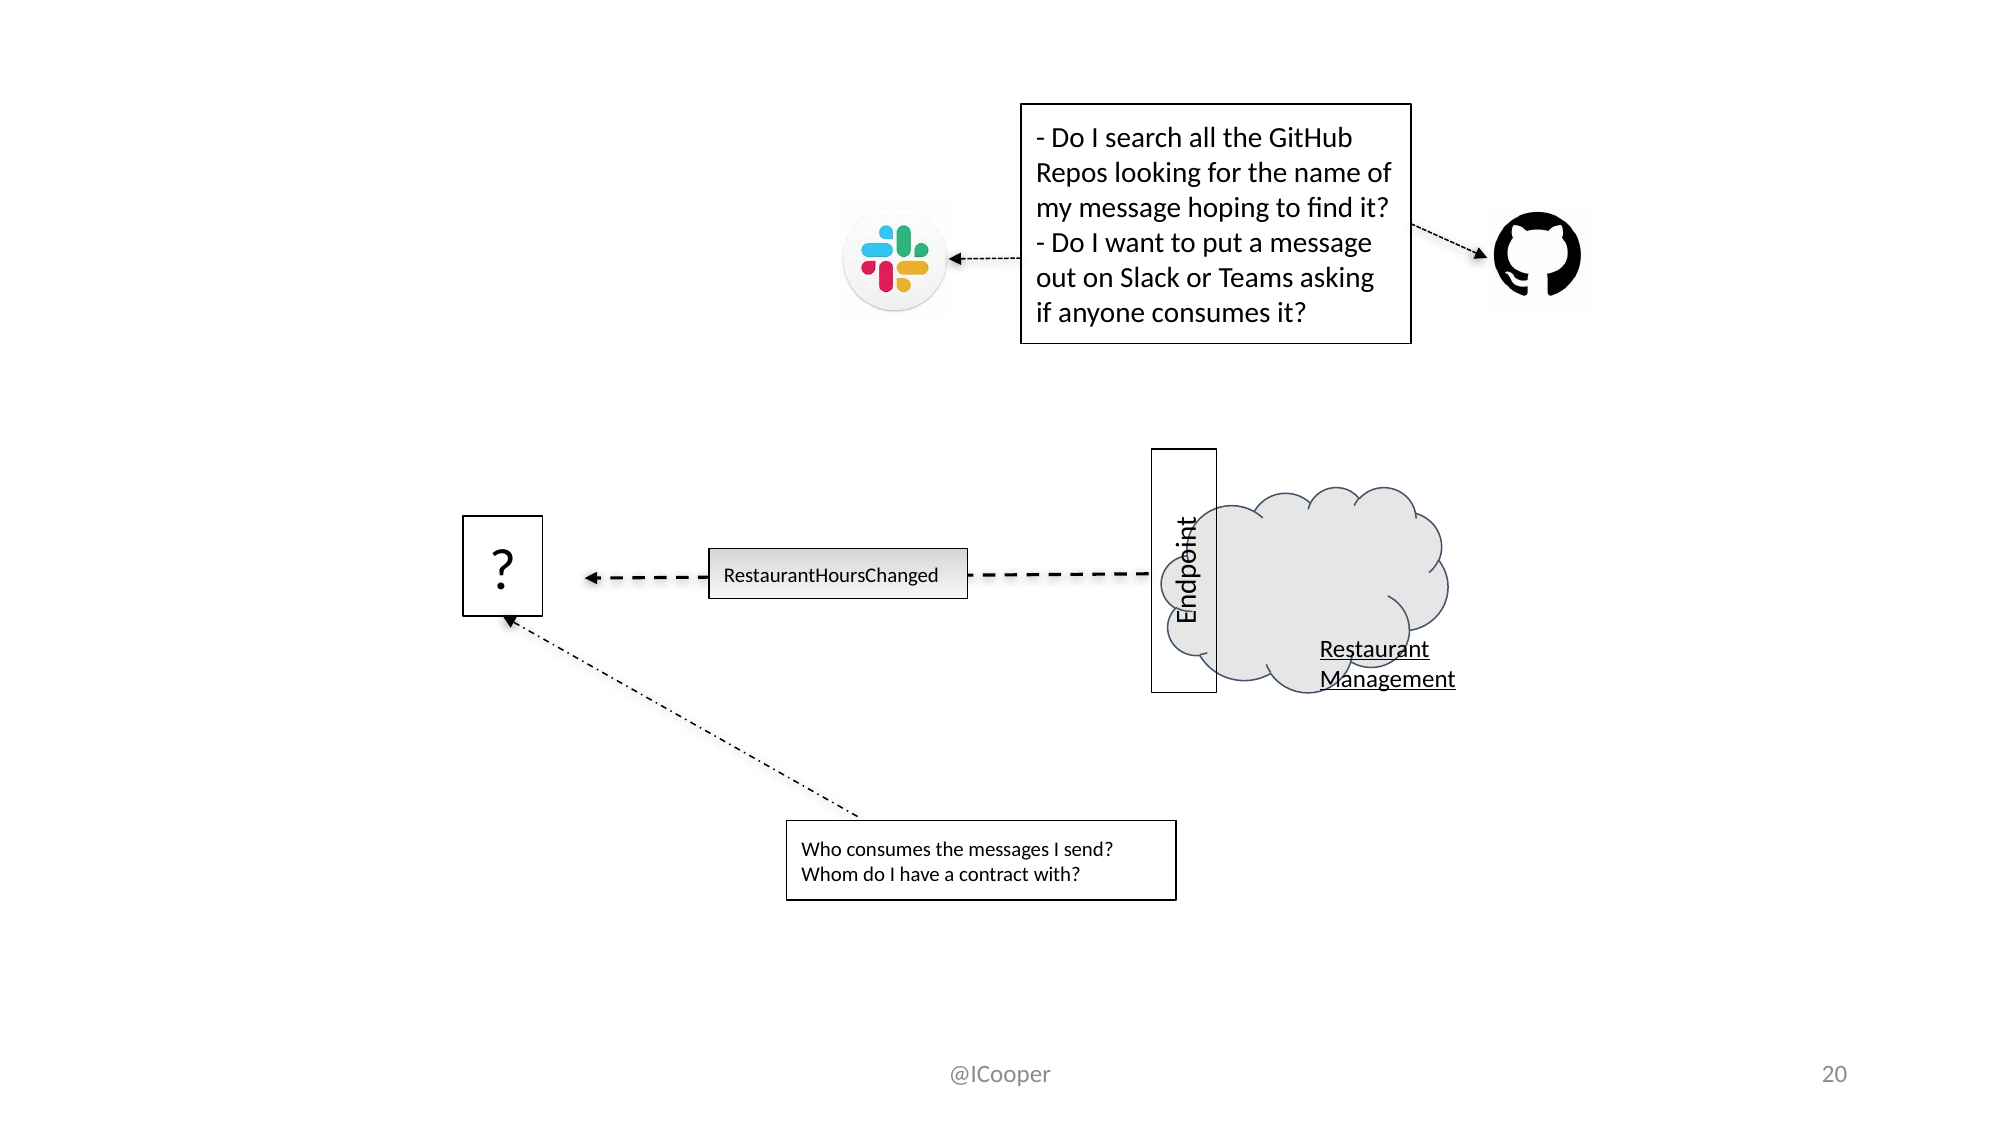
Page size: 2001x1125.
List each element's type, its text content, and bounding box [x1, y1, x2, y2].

text_box [1217, 487, 1449, 693]
text_box Who consumes the messages I send? Whom do I have a contract with? [786, 820, 1177, 901]
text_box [502, 617, 858, 817]
picture [1487, 205, 1594, 312]
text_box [1410, 224, 1488, 259]
text_box RestaurantHoursChanged [708, 548, 968, 573]
slide_number 20 [1412, 1042, 1863, 1103]
text_box Restaurant Management [1304, 617, 1501, 708]
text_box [584, 573, 1149, 579]
text_box Endpoint [1151, 448, 1217, 693]
text_box RestaurantHoursChanged [708, 579, 968, 599]
picture [840, 200, 949, 317]
text_box - Do I search all the GitHub Repos looking for the name of my message hoping to find it? - Do I want to put a message out on Slack or Teams asking if anyone consumes it? [1021, 103, 1411, 344]
text_box ? [463, 516, 543, 617]
footer @ICooper [662, 1042, 1338, 1103]
